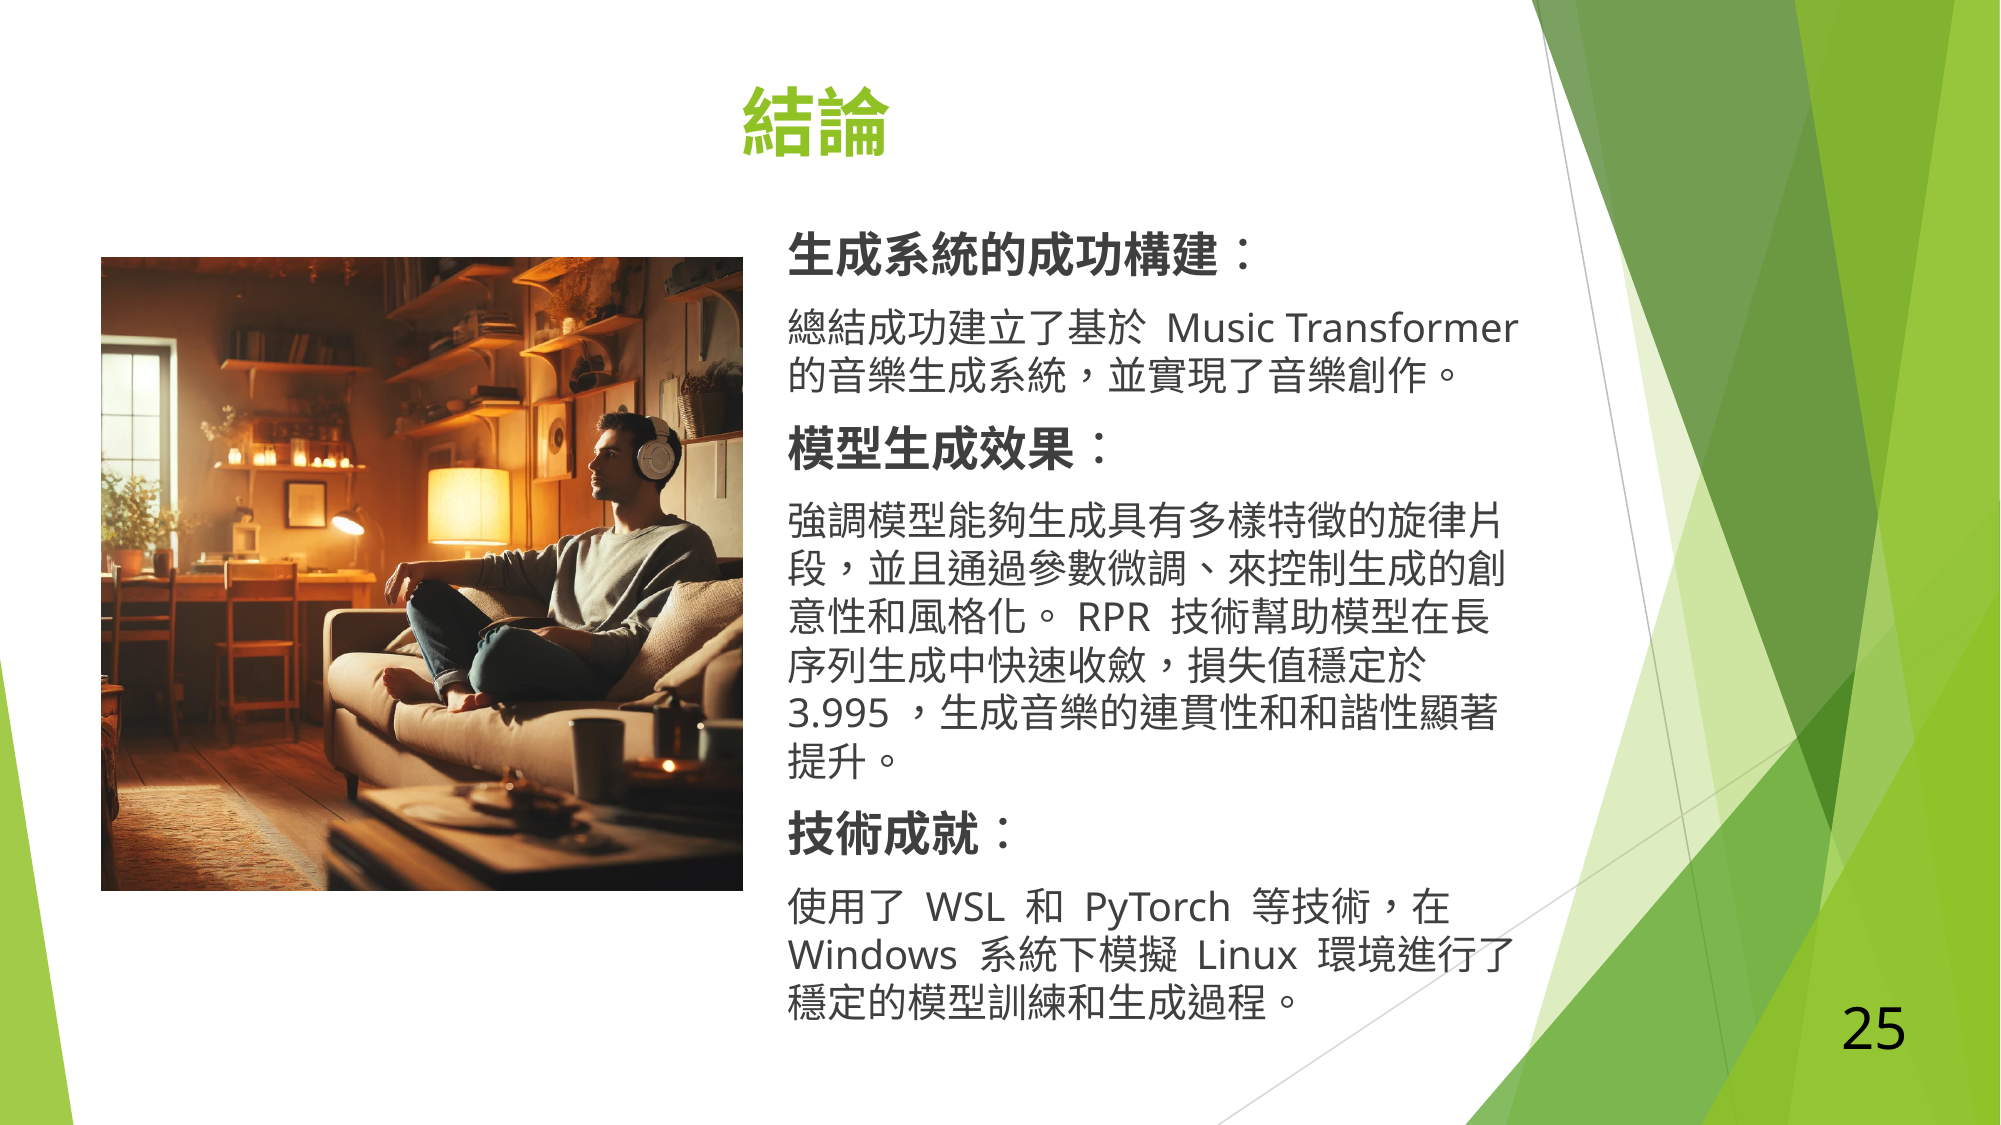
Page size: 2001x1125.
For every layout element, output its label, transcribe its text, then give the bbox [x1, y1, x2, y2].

title 結論 [0, 68, 1679, 286]
list 生成系統的成功構建： 總結成功建立了基於 Music Transformer 的音樂生成系統，並實現了音樂創作。 模型生成效果： 強調模型能夠生成具有多樣特徵的旋律片段，並且通過參數微調、來控制生成的創意性和風格化。RPR 技術幫助模型在長序列生成中快速收斂，損失值穩定於 3.995，生成音樂的連貫性和和諧性顯著提升。 技術成就： 使用了 WSL 和 PyTorch 等技術，在 Windows 系統下模擬 Linux 環境進行了穩定的模型訓練和生成過程。 [758, 217, 1539, 1058]
slide_number 25 [1699, 957, 1924, 1105]
picture [100, 257, 743, 891]
